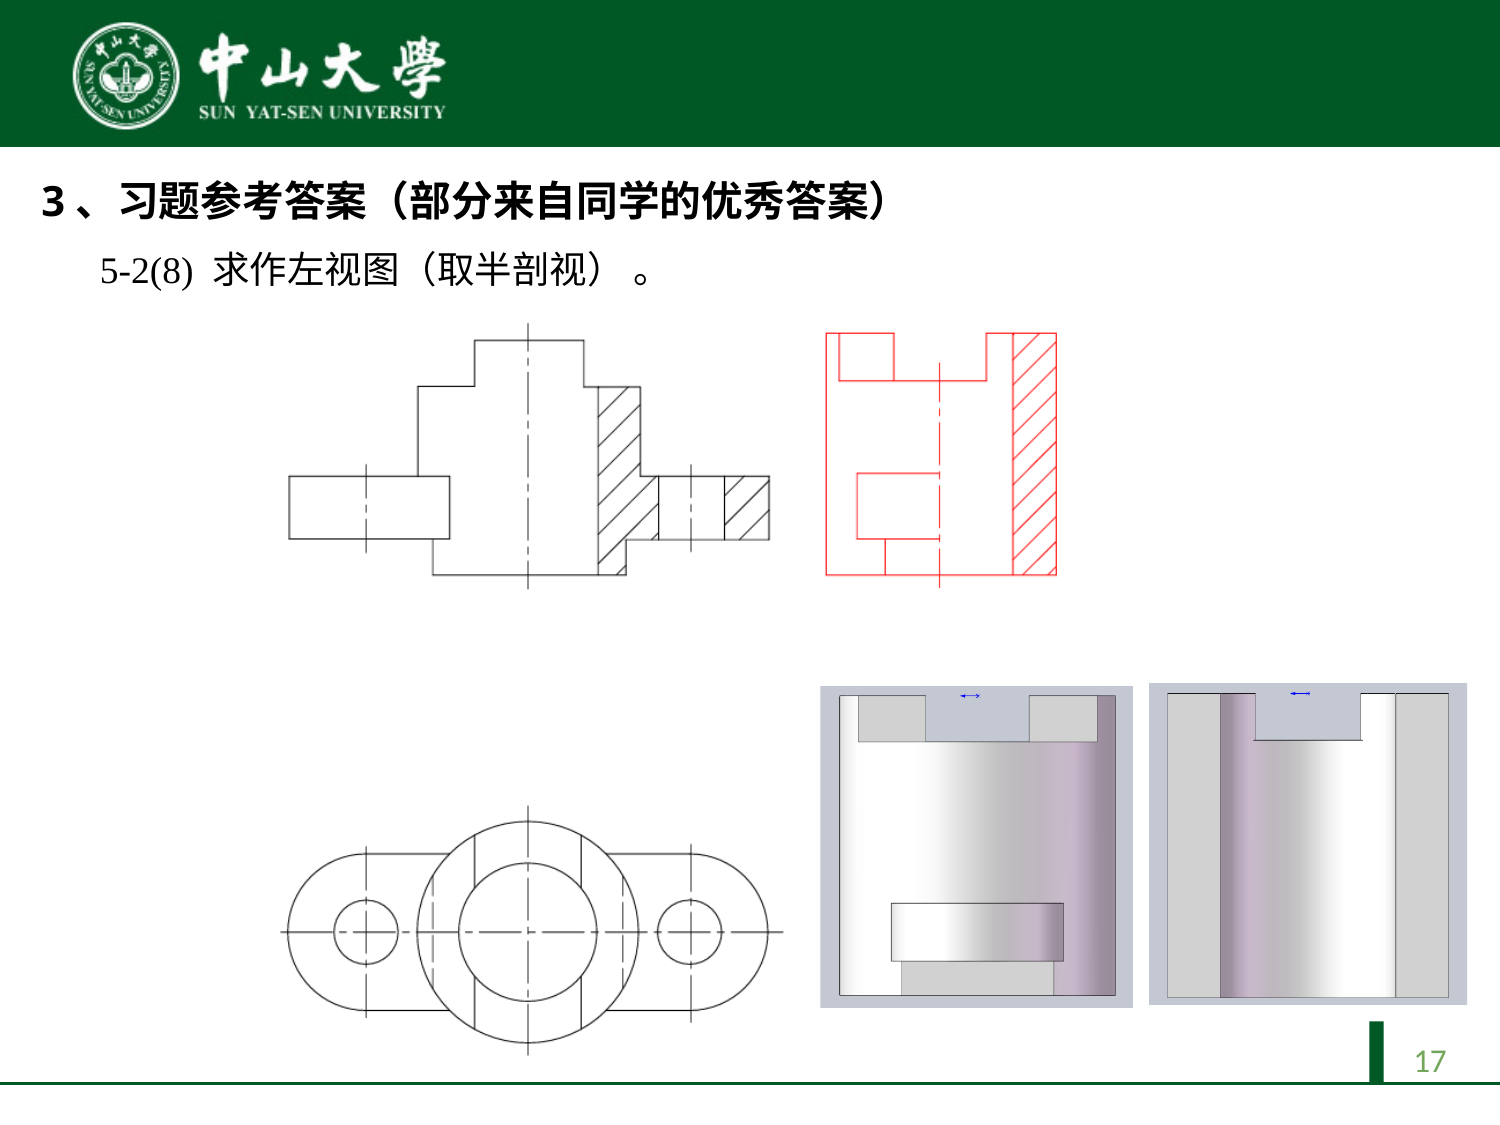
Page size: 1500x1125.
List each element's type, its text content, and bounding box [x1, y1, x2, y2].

text_box 5-2(8) 求作左视图（取半剖视） 。 [85, 238, 1415, 299]
text_box [0, 0, 1500, 148]
text_box [1368, 1020, 1385, 1029]
text_box 3、习题参考答案（部分来自同学的优秀答案） [26, 167, 926, 233]
picture [257, 305, 1133, 1062]
picture [1149, 683, 1468, 1005]
picture [45, 0, 465, 147]
slide_number 17 [1124, 1084, 1462, 1090]
slide_number 17 [1124, 1029, 1462, 1083]
